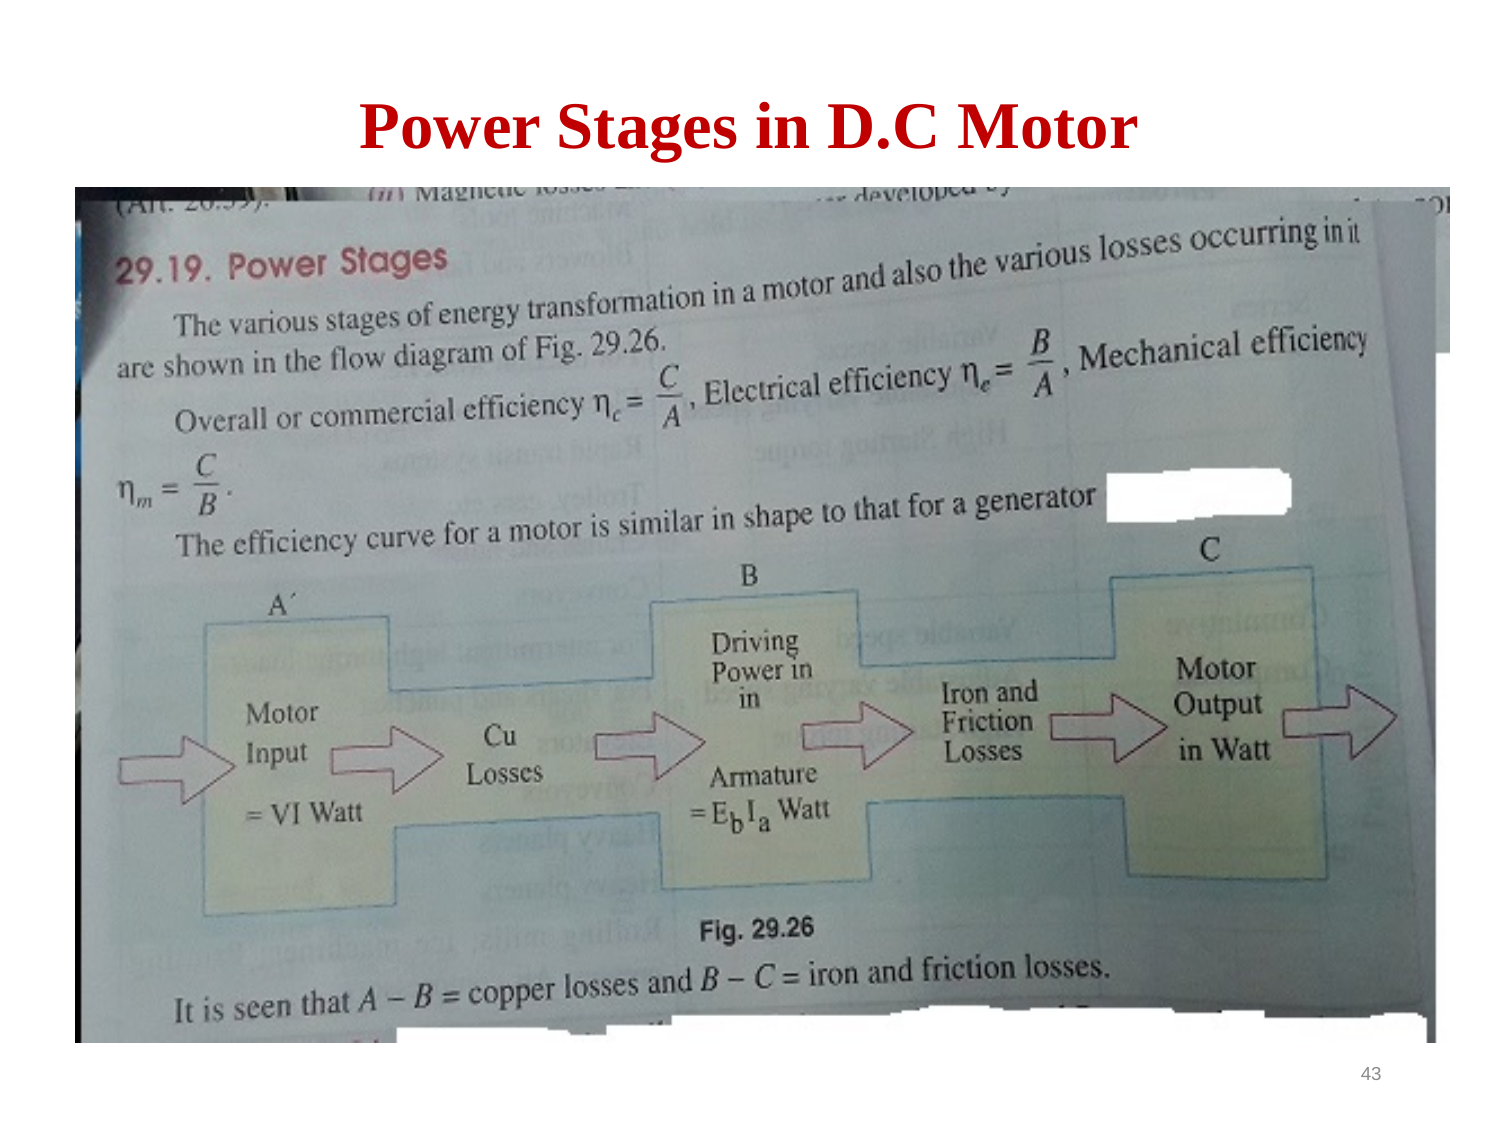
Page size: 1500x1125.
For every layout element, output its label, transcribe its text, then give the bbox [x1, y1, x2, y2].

list Power Stages in D.C Motor [50, 50, 1450, 875]
picture [74, 187, 1450, 1043]
slide_number 43 [1059, 1043, 1397, 1103]
